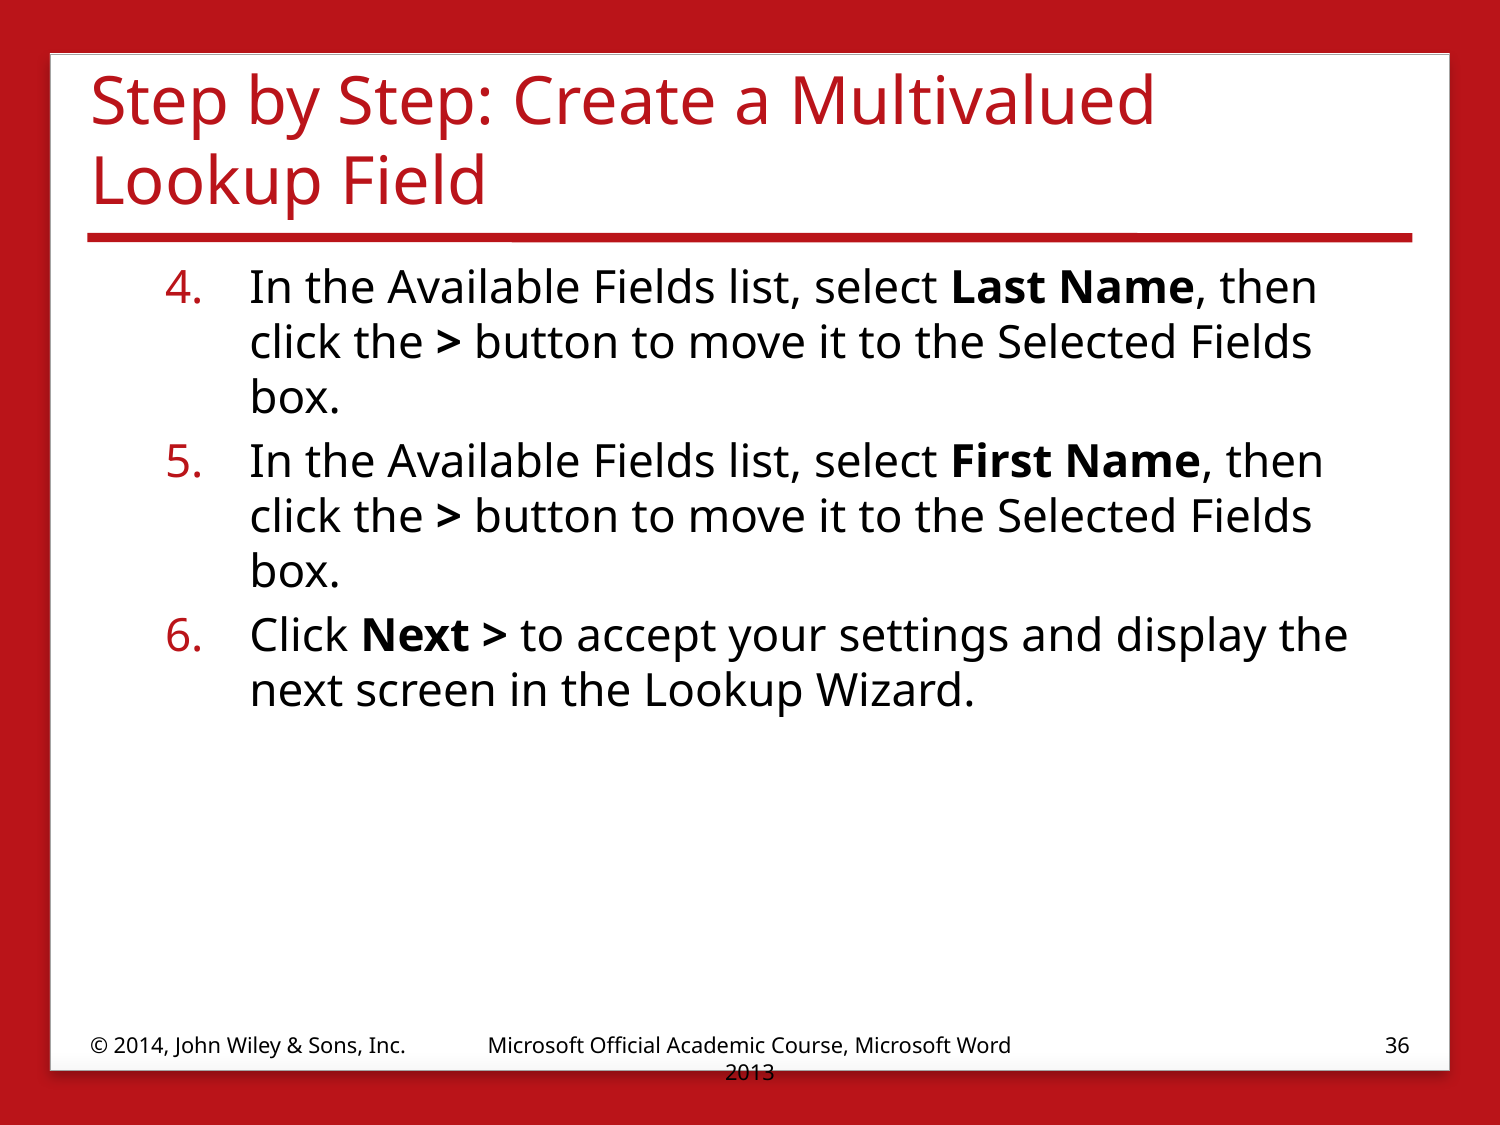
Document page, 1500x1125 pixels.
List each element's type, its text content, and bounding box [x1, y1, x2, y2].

title Step by Step: Create a Multivalued Lookup Field [74, 74, 1426, 226]
list In the Available Fields list, select Last Name, then click the > button to move it to the Selected Fields box. In the Available Fields list, select First Name, then click the > button to move it to the Selected Fields box. Click Next > to accept your settings and display the next screen in the Lookup Wizard. [75, 249, 1425, 1063]
slide_number 36 [1074, 1024, 1426, 1103]
slide_number © 2014, John Wiley & Sons, Inc. [74, 1024, 426, 1103]
footer Microsoft Official Academic Course, Microsoft Word 2013 [449, 1024, 1051, 1103]
